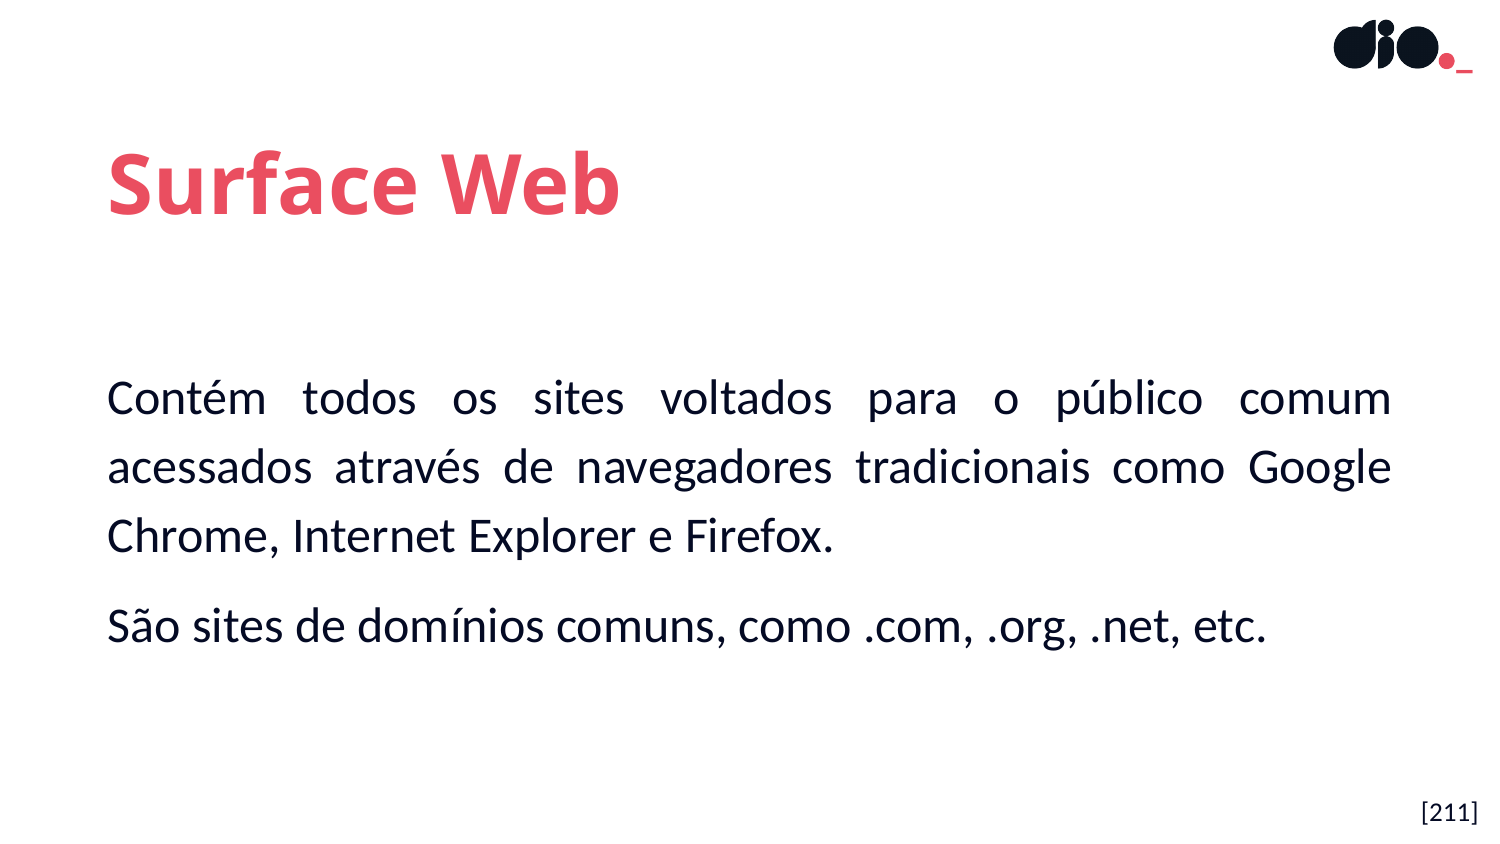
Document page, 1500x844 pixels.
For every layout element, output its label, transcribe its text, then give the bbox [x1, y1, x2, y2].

text_box Surface Web [92, 104, 1408, 243]
text_box Contém todos os sites voltados para o público comum acessados através de navegadores tradicionais como Google Chrome, Internet Explorer e Firefox. São sites de domínios comuns, como .com, .org, .net, etc. [92, 243, 1408, 766]
picture [1333, 19, 1473, 74]
slide_number [211] [1403, 779, 1494, 844]
